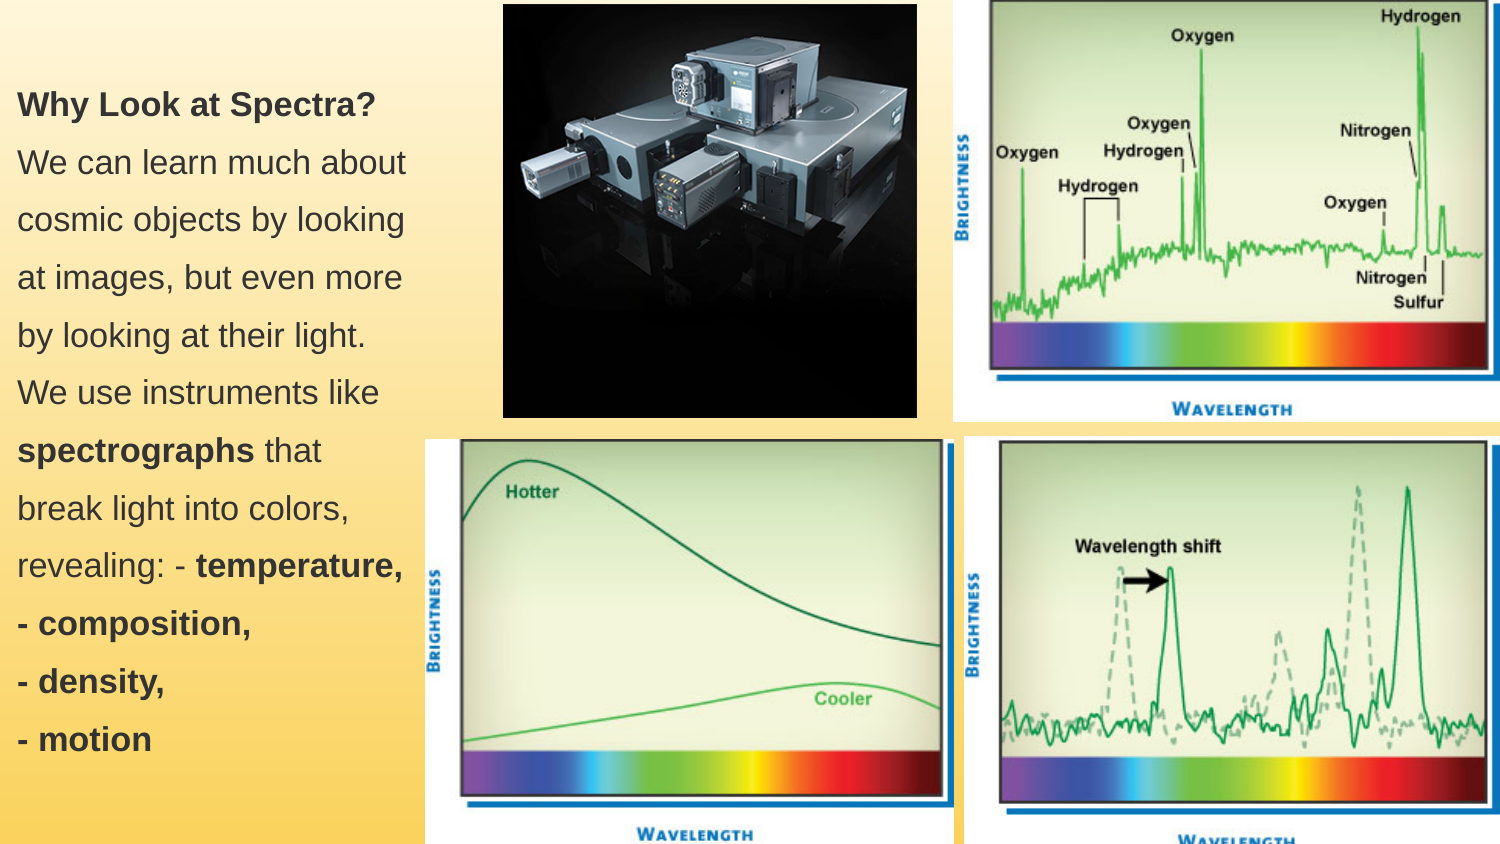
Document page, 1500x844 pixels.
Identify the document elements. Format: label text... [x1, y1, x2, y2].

picture [425, 439, 954, 844]
picture [952, 0, 1500, 423]
picture [503, 3, 917, 418]
title Why Look at Spectra? We can learn much about cosmic objects by looking at images, but even more by looking at their light. We use instruments like spectrographs that break light into colors, revealing: - temperature, - composition, - density, - motion [0, 50, 426, 804]
picture [964, 436, 1500, 844]
